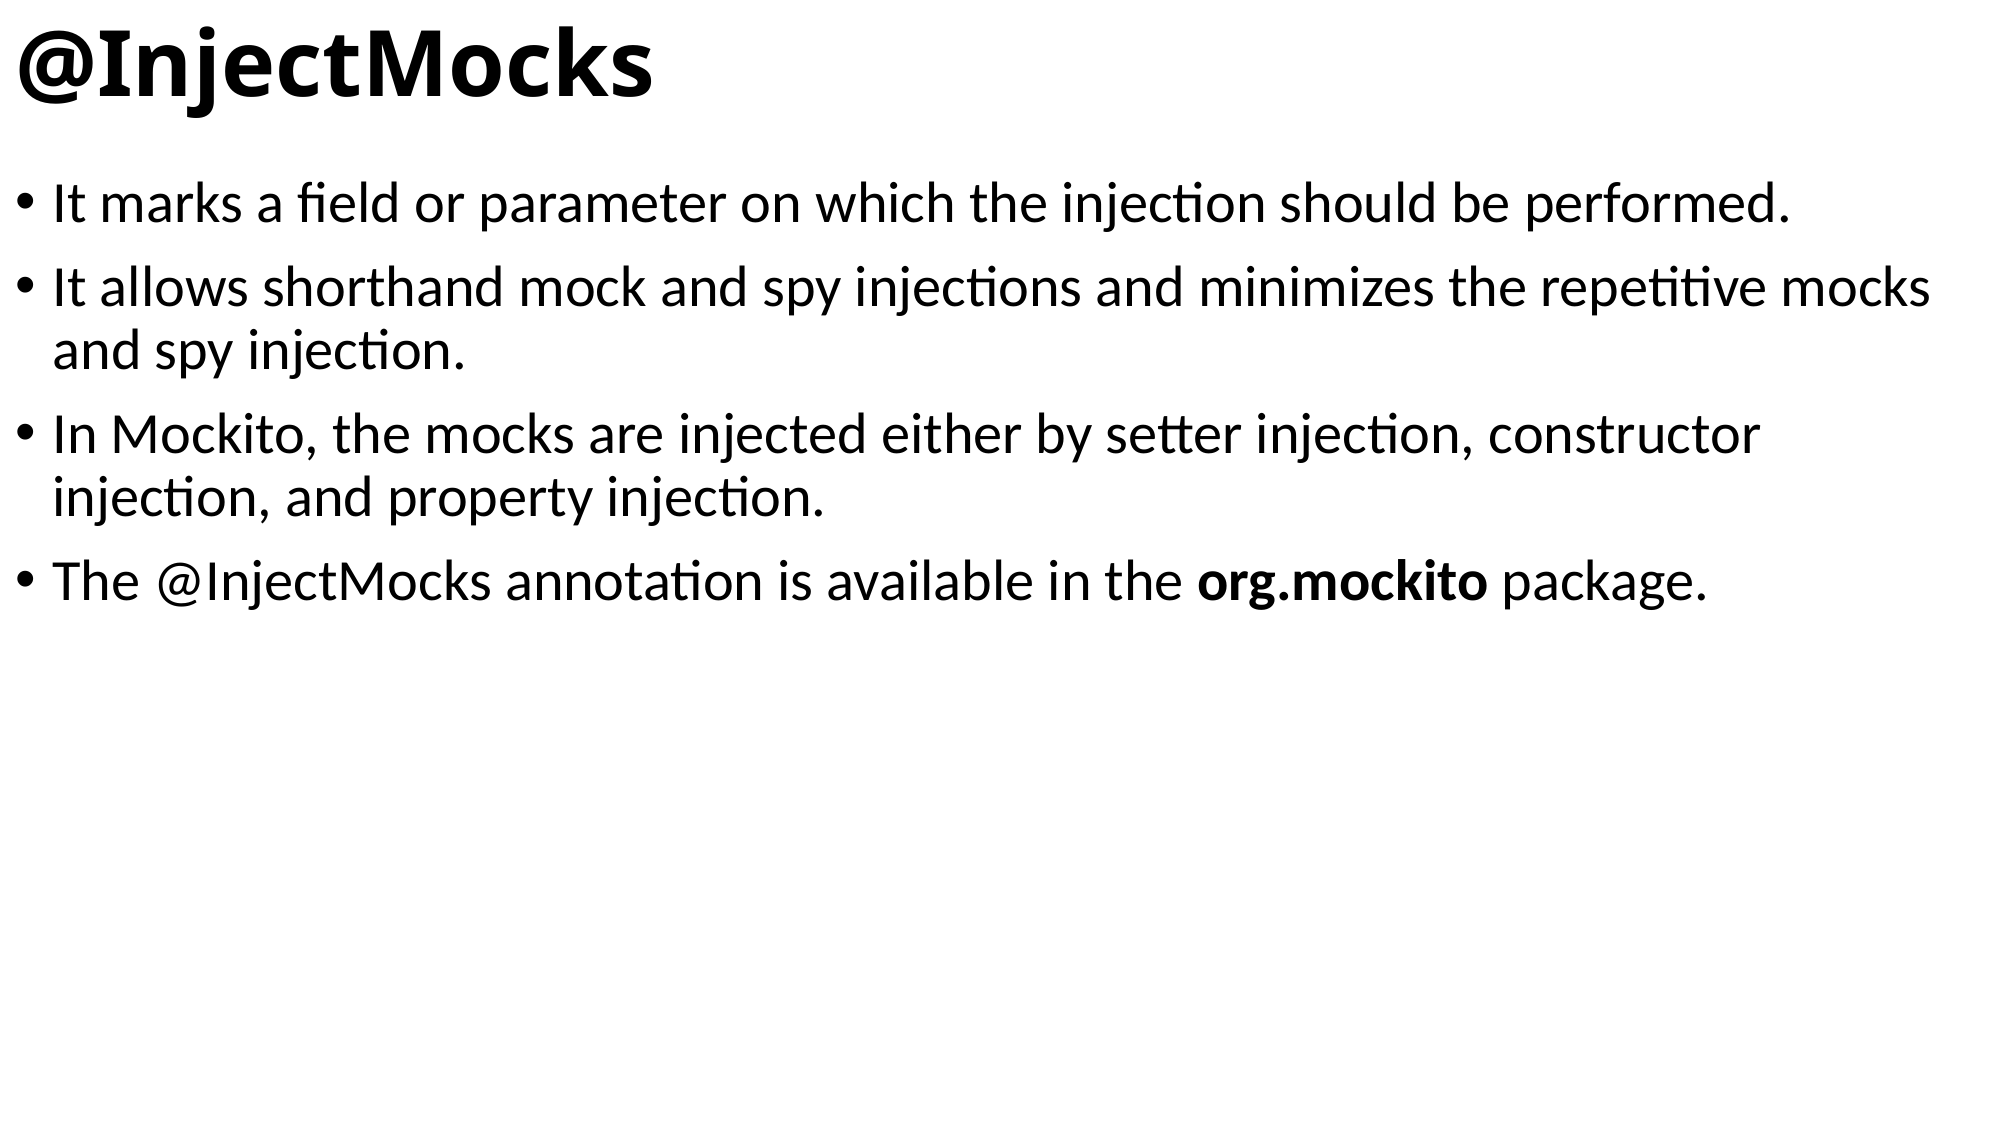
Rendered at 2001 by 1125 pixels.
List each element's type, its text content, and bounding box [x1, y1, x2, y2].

title @InjectMocks [0, 0, 1725, 135]
list It marks a field or parameter on which the injection should be performed. It allows shorthand mock and spy injections and minimizes the repetitive mocks and spy injection. In Mockito, the mocks are injected either by setter injection, constructor injection, and property injection. The @InjectMocks annotation is available in the org.mockito package. [0, 165, 1955, 879]
